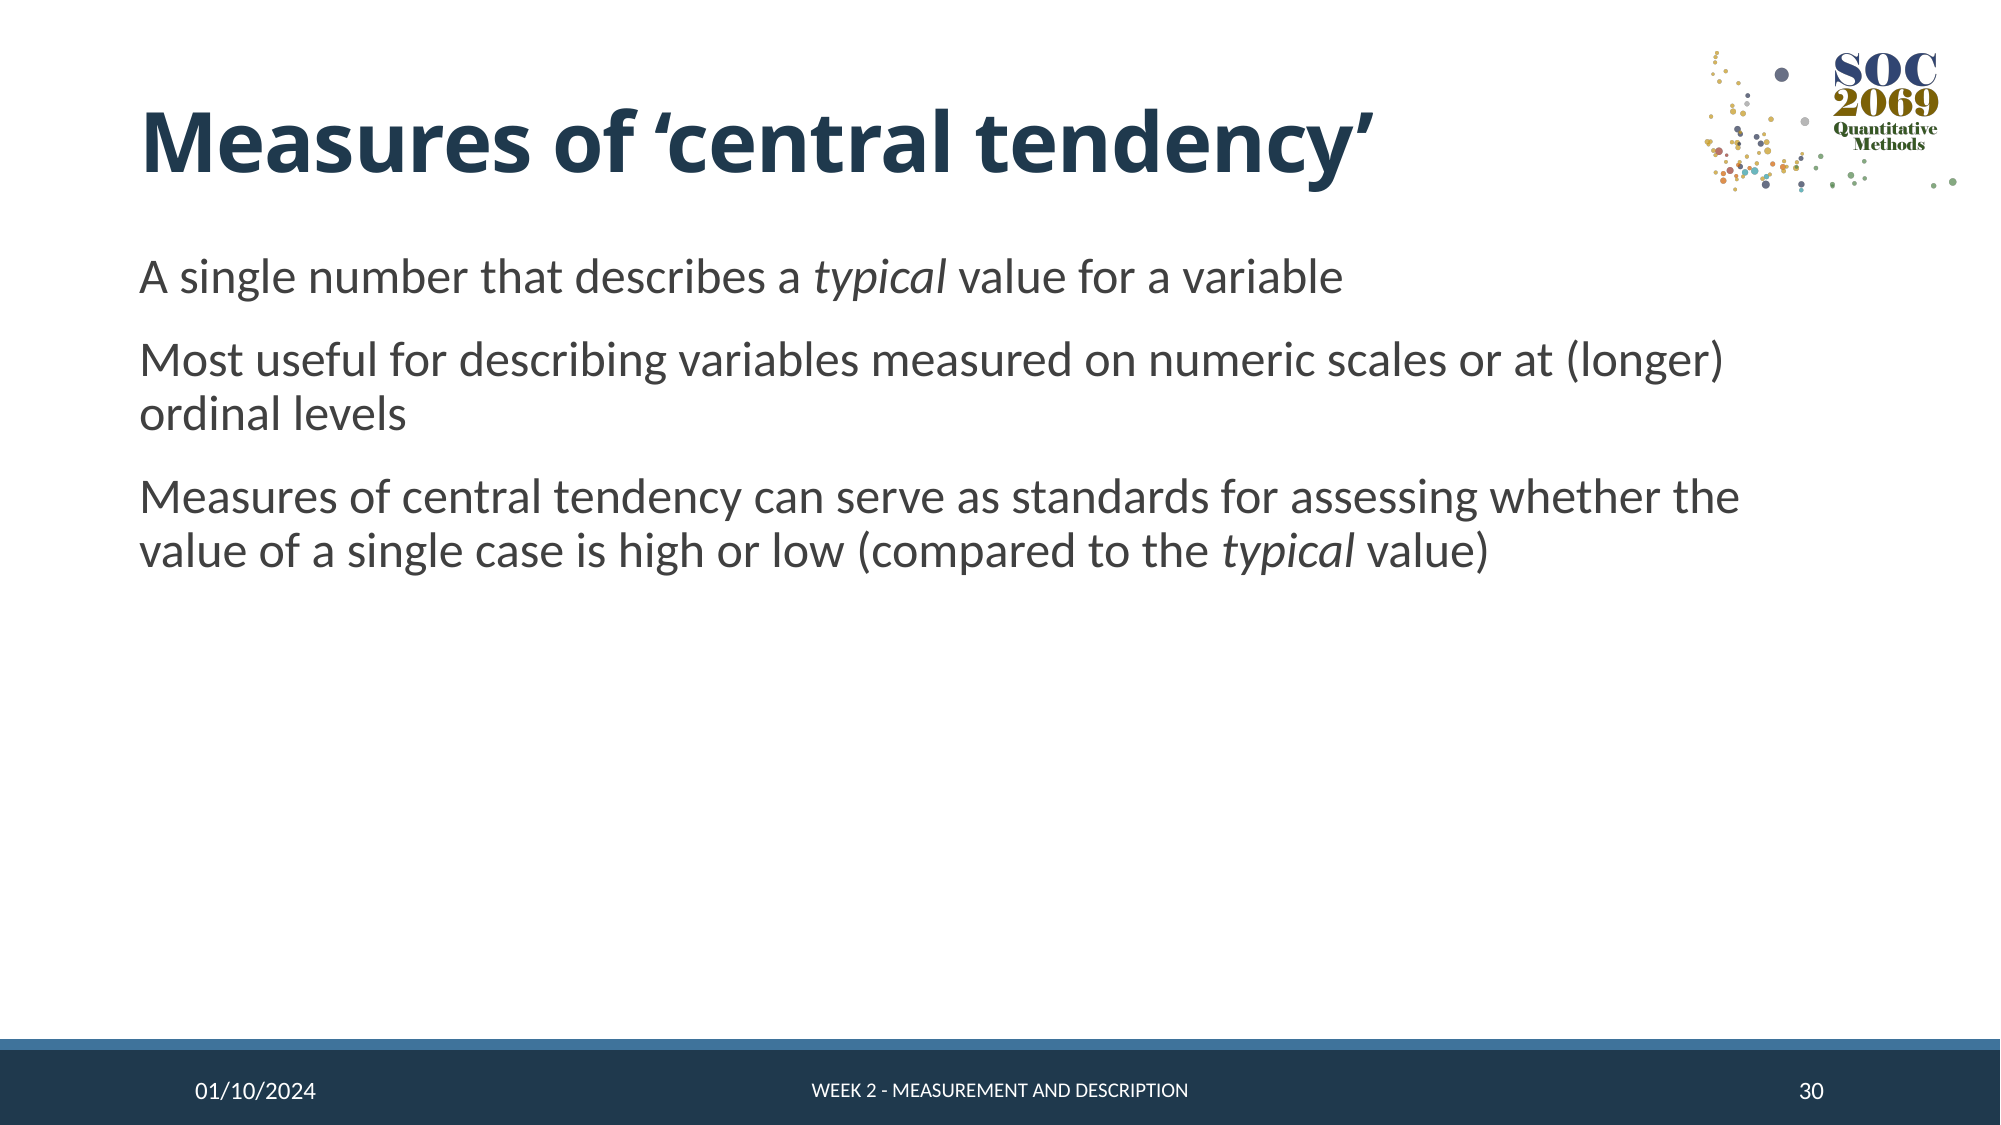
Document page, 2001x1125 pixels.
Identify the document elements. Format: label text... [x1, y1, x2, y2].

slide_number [180, 1059, 586, 1120]
slide_number 30 [1624, 1059, 1840, 1120]
footer Week 2 - Measurement and Description [604, 1059, 1396, 1120]
picture [1695, 46, 1965, 197]
title Measures of ‘central tendency’ [124, 47, 1675, 197]
list A single number that describes a typical value for a variable Most useful for describing variables measured on numeric scales or at (longer) ordinal levels Measures of central tendency can serve as standards for assessing whether the value of a single case is high or low (compared to the typical value) [124, 242, 1830, 1011]
